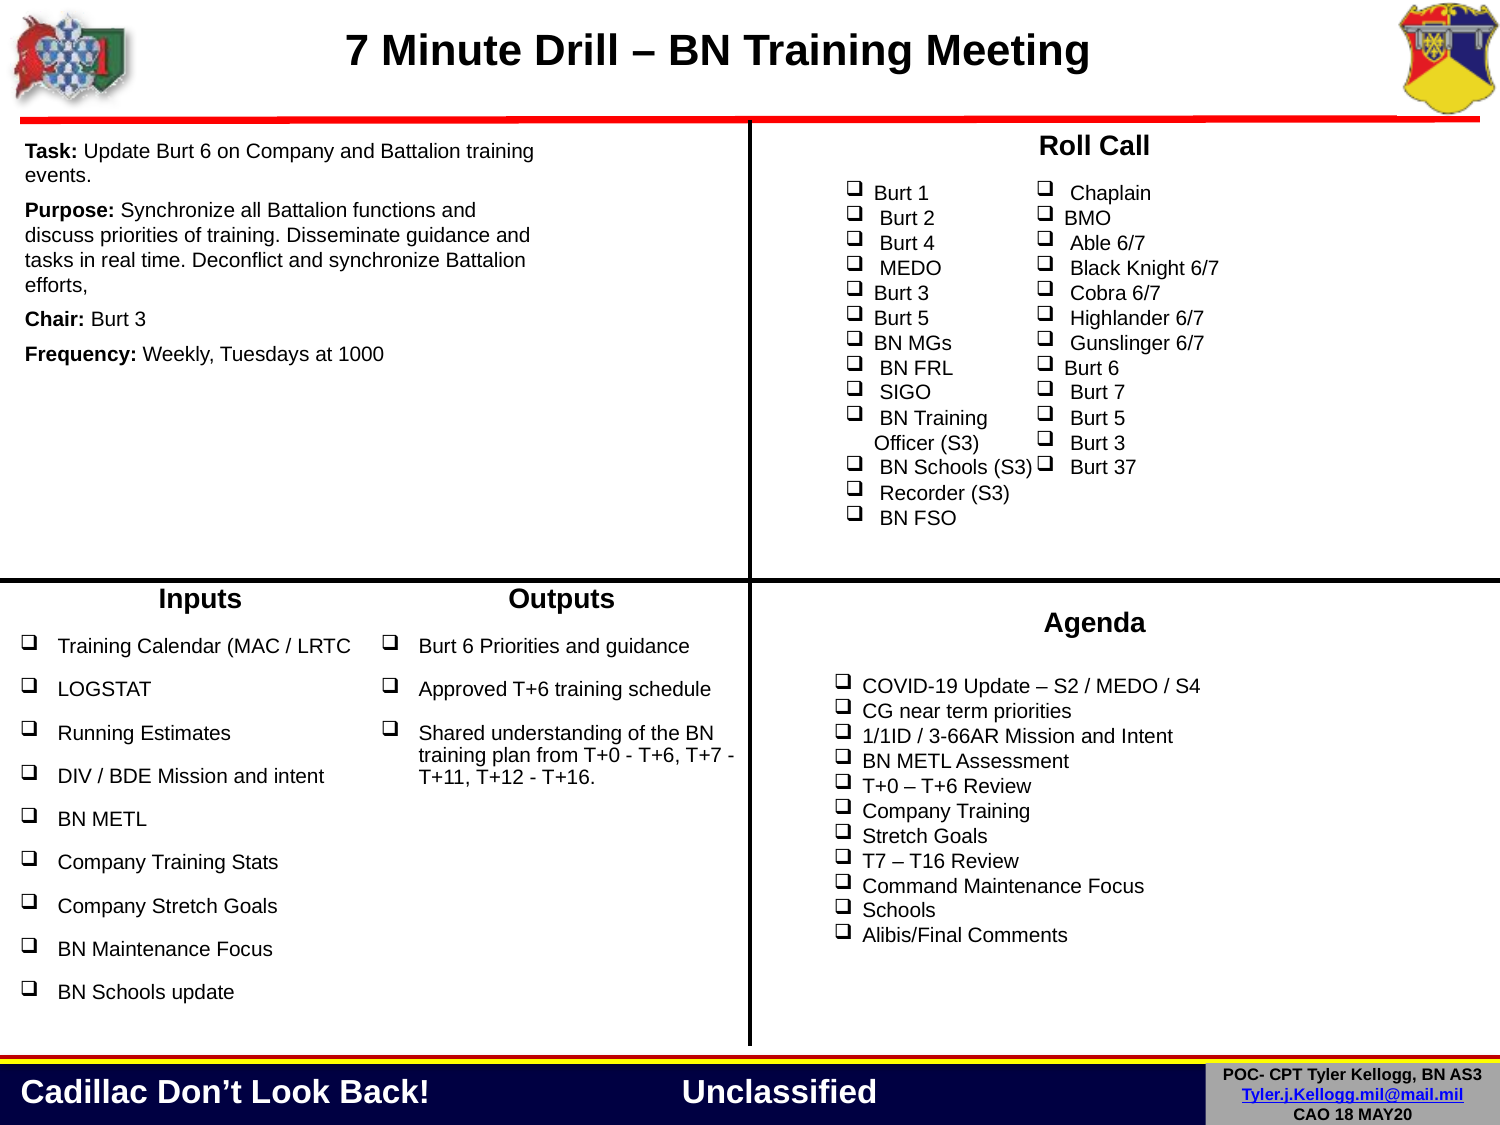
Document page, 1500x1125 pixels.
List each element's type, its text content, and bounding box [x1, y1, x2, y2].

text_box Roll Call [818, 120, 1372, 169]
text_box Burt 1 Burt 2 Burt 4 MEDO Burt 3 Burt 5 BN MGs BN FRL SIGO BN Training Officer (S3) BN Schools (S3) Recorder (S3) BN FSO Chaplain BMO Able 6/7 Black Knight 6/7 Cobra 6/7 Highlander 6/7 Gunslinger 6/7 Burt 6 Burt 7 Burt 5 Burt 3 Burt 37 [830, 172, 1432, 542]
text_box POC- CPT Tyler Kellogg, BN AS3 Tyler.j.Kellogg.mil@mail.mil As of 18MAY20 [12, 581, 749, 591]
text_box Task: Update Burt 6 on Company and Battalion training events. Purpose: Synchronize all Battalion functions and discuss priorities of training. Disseminate guidance and tasks in real time. Deconflict and synchronize Battalion efforts, Chair: Burt 3 Frequency: Weekly, Tuesdays at 1000 [12, 97, 547, 373]
text_box POC- CPT Tyler Kellogg, BN AS3 Tyler.j.Kellogg.mil@mail.mil CAO 18 MAY20 [1204, 1061, 1500, 1125]
text_box 7 Minute Drill – BN Training Meeting [173, 19, 1275, 82]
text_box Agenda COVID-19 Update – S2 / MEDO / S4 CG near term priorities 1/1ID / 3-66AR Mission and Intent BN METL Assessment T+0 – T+6 Review Company Training Stretch Goals T7 – T16 Review Command Maintenance Focus Schools Alibis/Final Comments [819, 597, 1370, 977]
picture [10, 11, 129, 103]
picture [1397, 2, 1500, 116]
text_box Inputs Training Calendar (MAC / LRTC LOGSTAT Running Estimates DIV / BDE Mission and intent BN METL Company Training Stats Company Stretch Goals BN Maintenance Focus BN Schools update Outputs Burt 6 Priorities and guidance Approved T+6 training schedule Shared understanding of the BN training plan from T+0 - T+6, T+7 -T+11, T+12 - T+16. [12, 588, 750, 1063]
